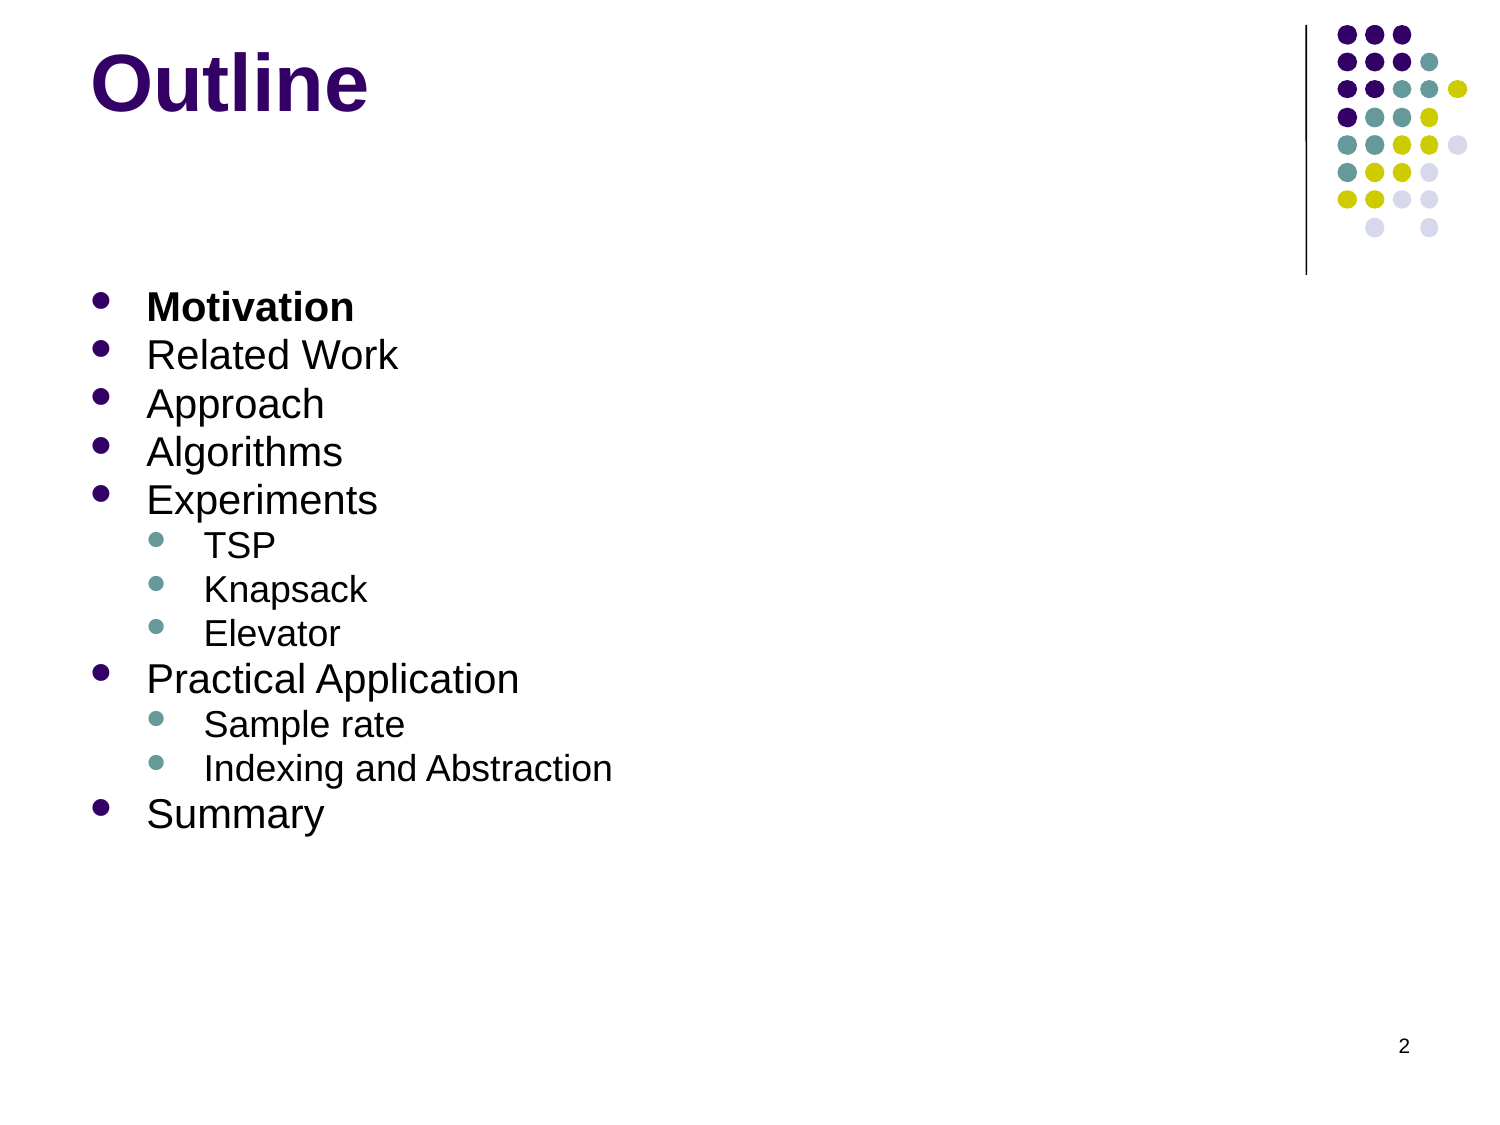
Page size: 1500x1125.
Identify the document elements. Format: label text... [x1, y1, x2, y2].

list Motivation Related Work Approach Algorithms Experiments TSP Knapsack Elevator Practical Application Sample rate Indexing and Abstraction Summary [75, 282, 1425, 1006]
title Outline [75, 20, 1313, 233]
slide_number 2 [1074, 1024, 1426, 1101]
